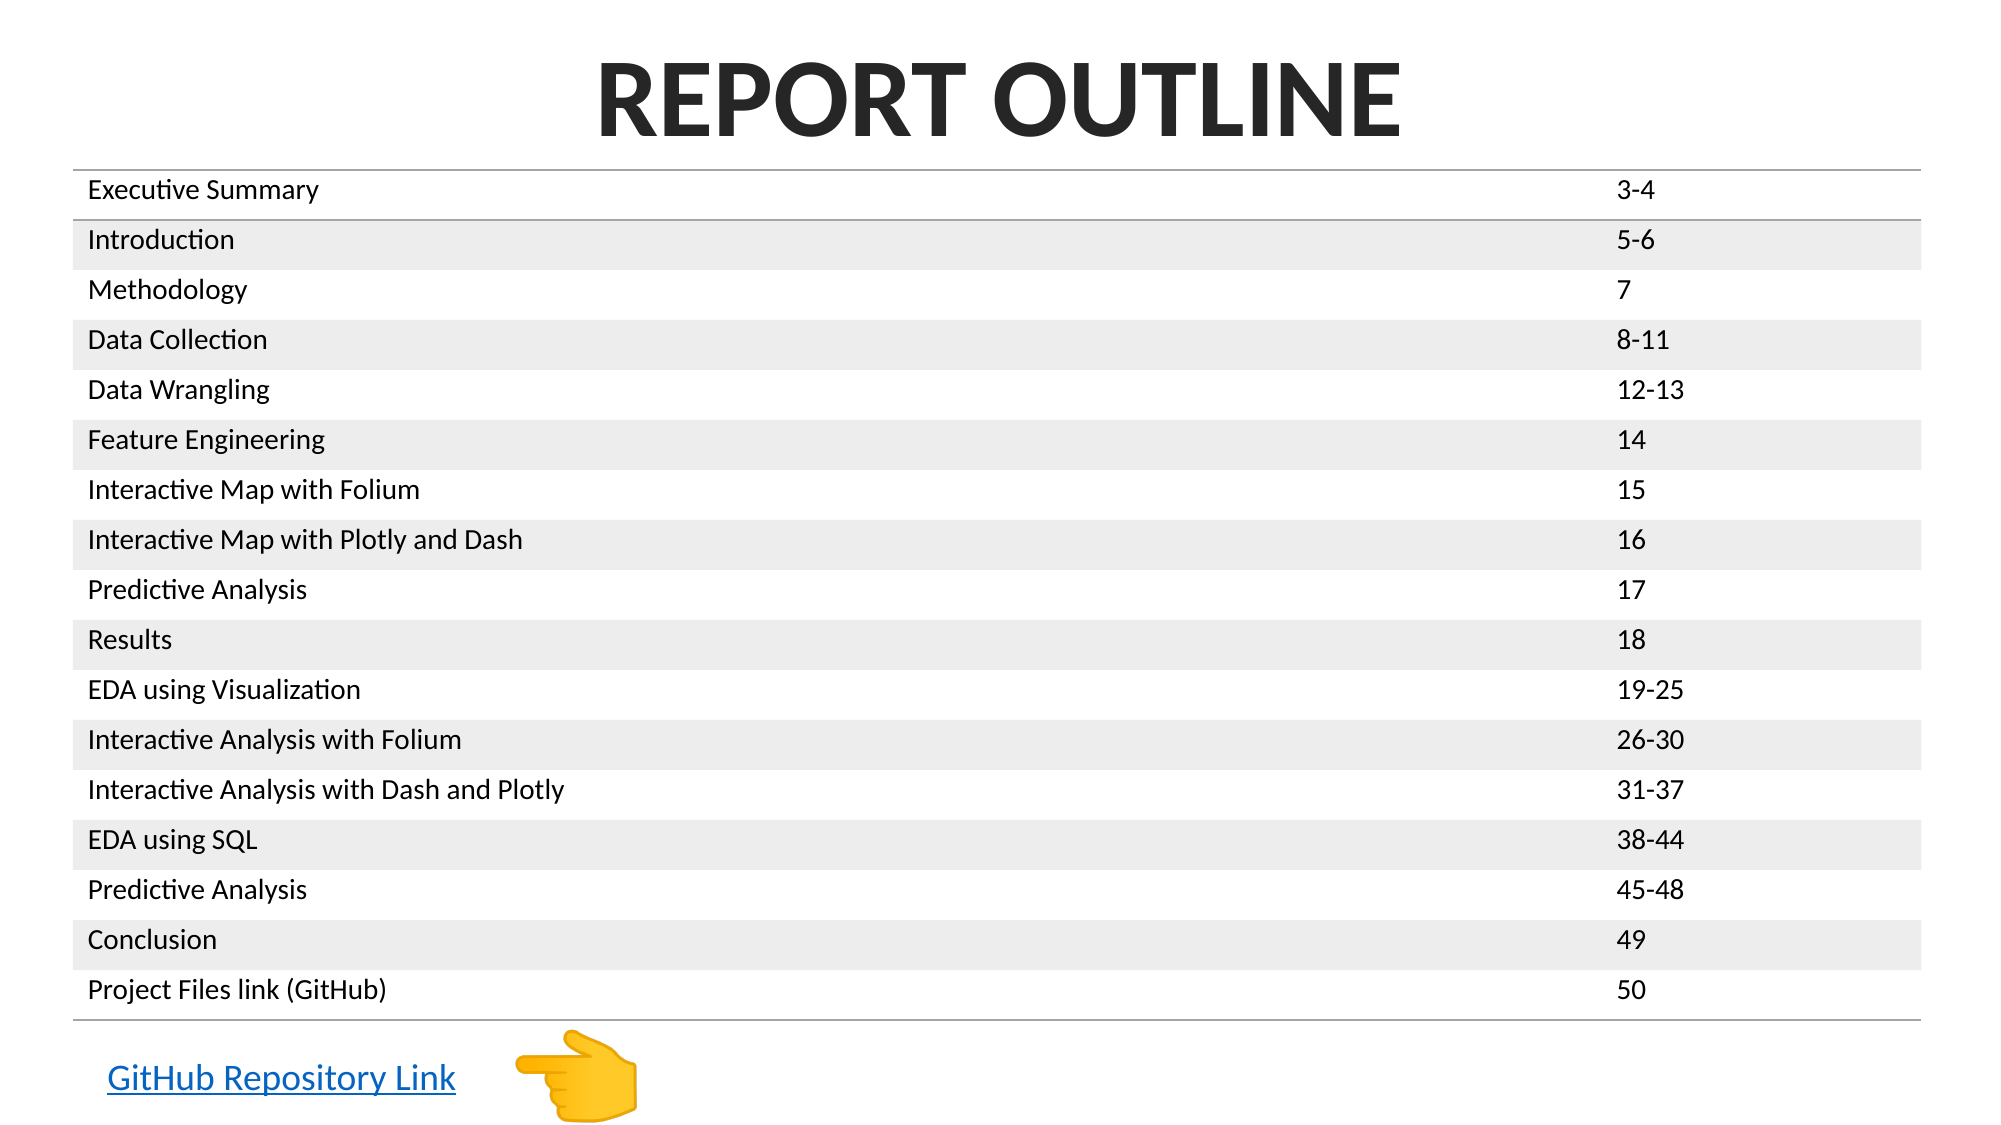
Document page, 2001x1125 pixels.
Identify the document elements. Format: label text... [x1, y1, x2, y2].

table_cell 26-30 [1602, 720, 1921, 770]
table_cell 14 [1602, 420, 1921, 470]
table_cell 38-44 [1602, 820, 1921, 870]
picture [509, 1009, 643, 1125]
table_cell Conclusion [73, 920, 1602, 970]
table_cell Introduction [73, 221, 1602, 270]
table_cell Predictive Analysis [73, 570, 1602, 620]
table_cell EDA using Visualization [73, 670, 1602, 720]
table_cell 12-13 [1602, 370, 1921, 420]
table_cell 16 [1602, 520, 1921, 570]
table_cell Data Wrangling [73, 370, 1602, 420]
table_cell EDA using SQL [73, 820, 1602, 870]
text_box REPORT OUTLINE [580, 16, 1420, 167]
table_cell 8-11 [1602, 320, 1921, 370]
table_header Executive Summary [73, 171, 1602, 219]
table_cell Interactive Analysis with Dash and Plotly [73, 770, 1602, 820]
table_cell 31-37 [1602, 770, 1921, 820]
table_cell 49 [1602, 920, 1921, 970]
table_cell 19-25 [1602, 670, 1921, 720]
table_cell 17 [1602, 570, 1921, 620]
table_cell 5-6 [1602, 221, 1921, 270]
table_cell Predictive Analysis [73, 870, 1602, 920]
table_cell Feature Engineering [73, 420, 1602, 470]
table_cell Methodology [73, 270, 1602, 320]
text_box GitHub Repository Link [92, 1045, 509, 1106]
table_cell Interactive Analysis with Folium [73, 720, 1602, 770]
table_cell 45-48 [1602, 870, 1921, 920]
table_cell 18 [1602, 620, 1921, 670]
table_cell 50 [1602, 970, 1921, 1019]
table_header 3-4 [1602, 171, 1921, 219]
table_cell Project Files link (GitHub) [73, 970, 1602, 1019]
table_cell Interactive Map with Plotly and Dash [73, 520, 1602, 570]
table_cell Interactive Map with Folium [73, 470, 1602, 520]
table_cell Data Collection [73, 320, 1602, 370]
table_cell 15 [1602, 470, 1921, 520]
table_cell 7 [1602, 270, 1921, 320]
table_cell Results [73, 620, 1602, 670]
